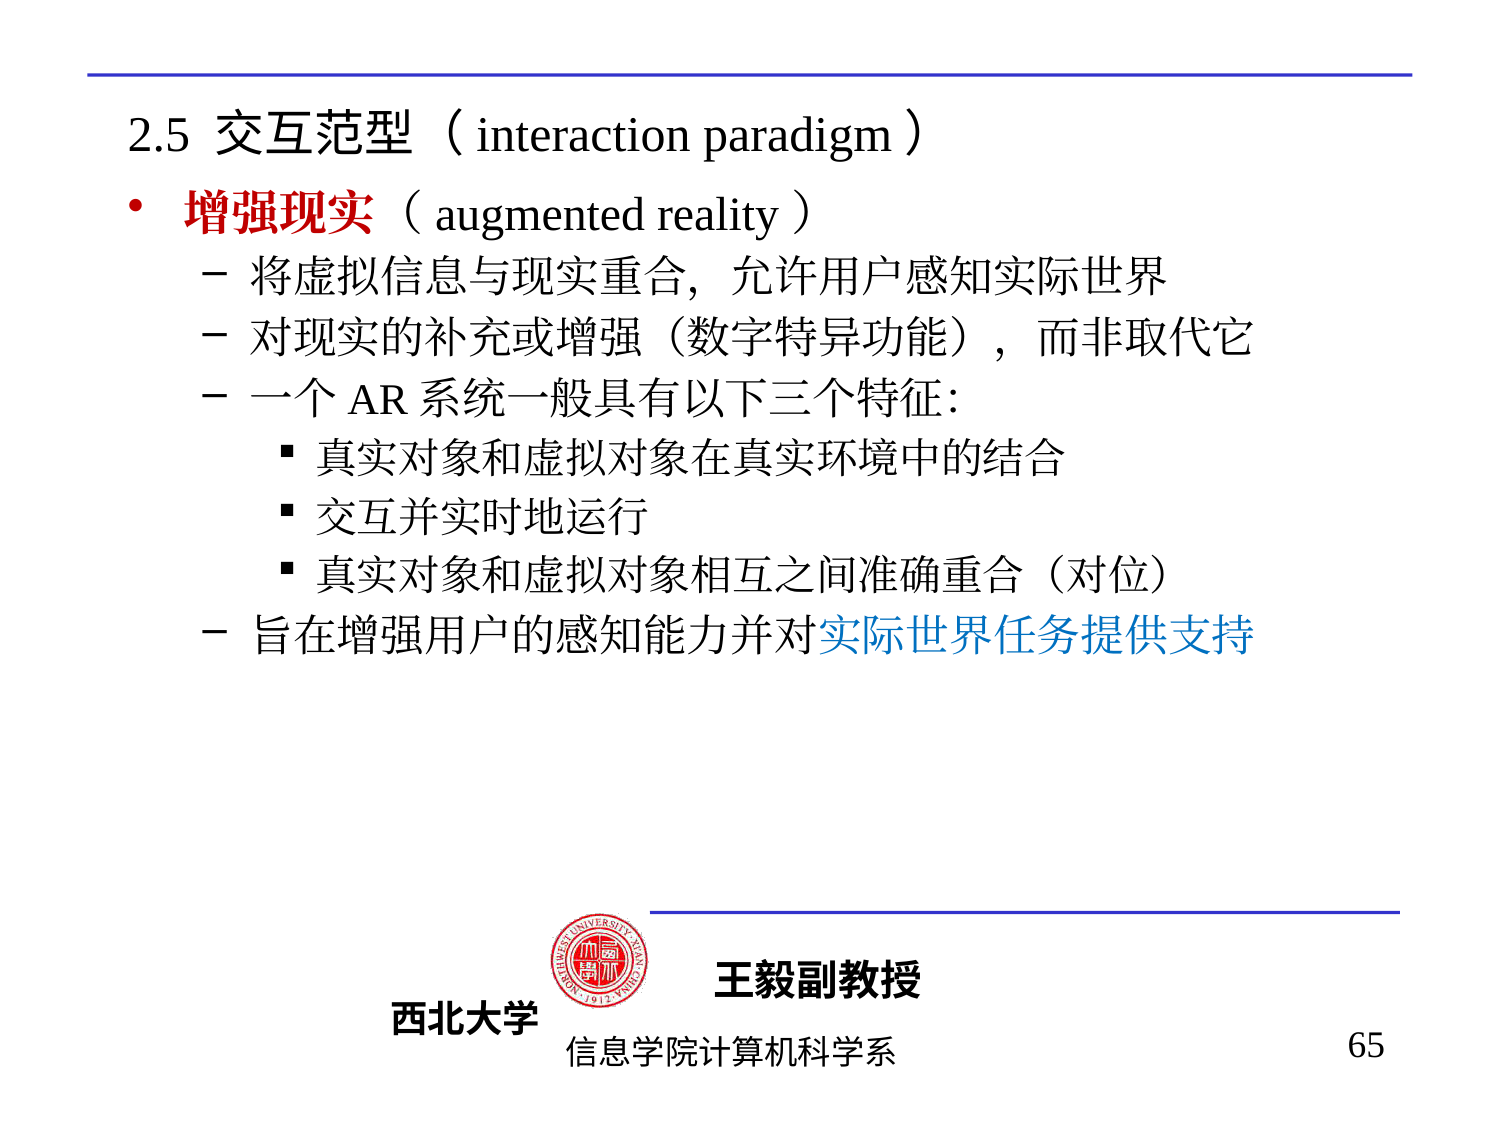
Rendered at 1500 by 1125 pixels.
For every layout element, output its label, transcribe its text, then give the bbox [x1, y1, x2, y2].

title 2.5 交互范型（interaction paradigm） [112, 87, 1388, 174]
slide_number 65 [1087, 1012, 1401, 1088]
list 增强现实（augmented reality） 将虚拟信息与现实重合，允许用户感知实际世界 对现实的补充或增强（数字特异功能），而非取代它 一个AR系统一般具有以下三个特征： 真实对象和虚拟对象在真实环境中的结合 交互并实时地运行 真实对象和虚拟对象相互之间准确重合（对位） 旨在增强用户的感知能力并对实际世界任务提供支持 [112, 174, 1388, 900]
